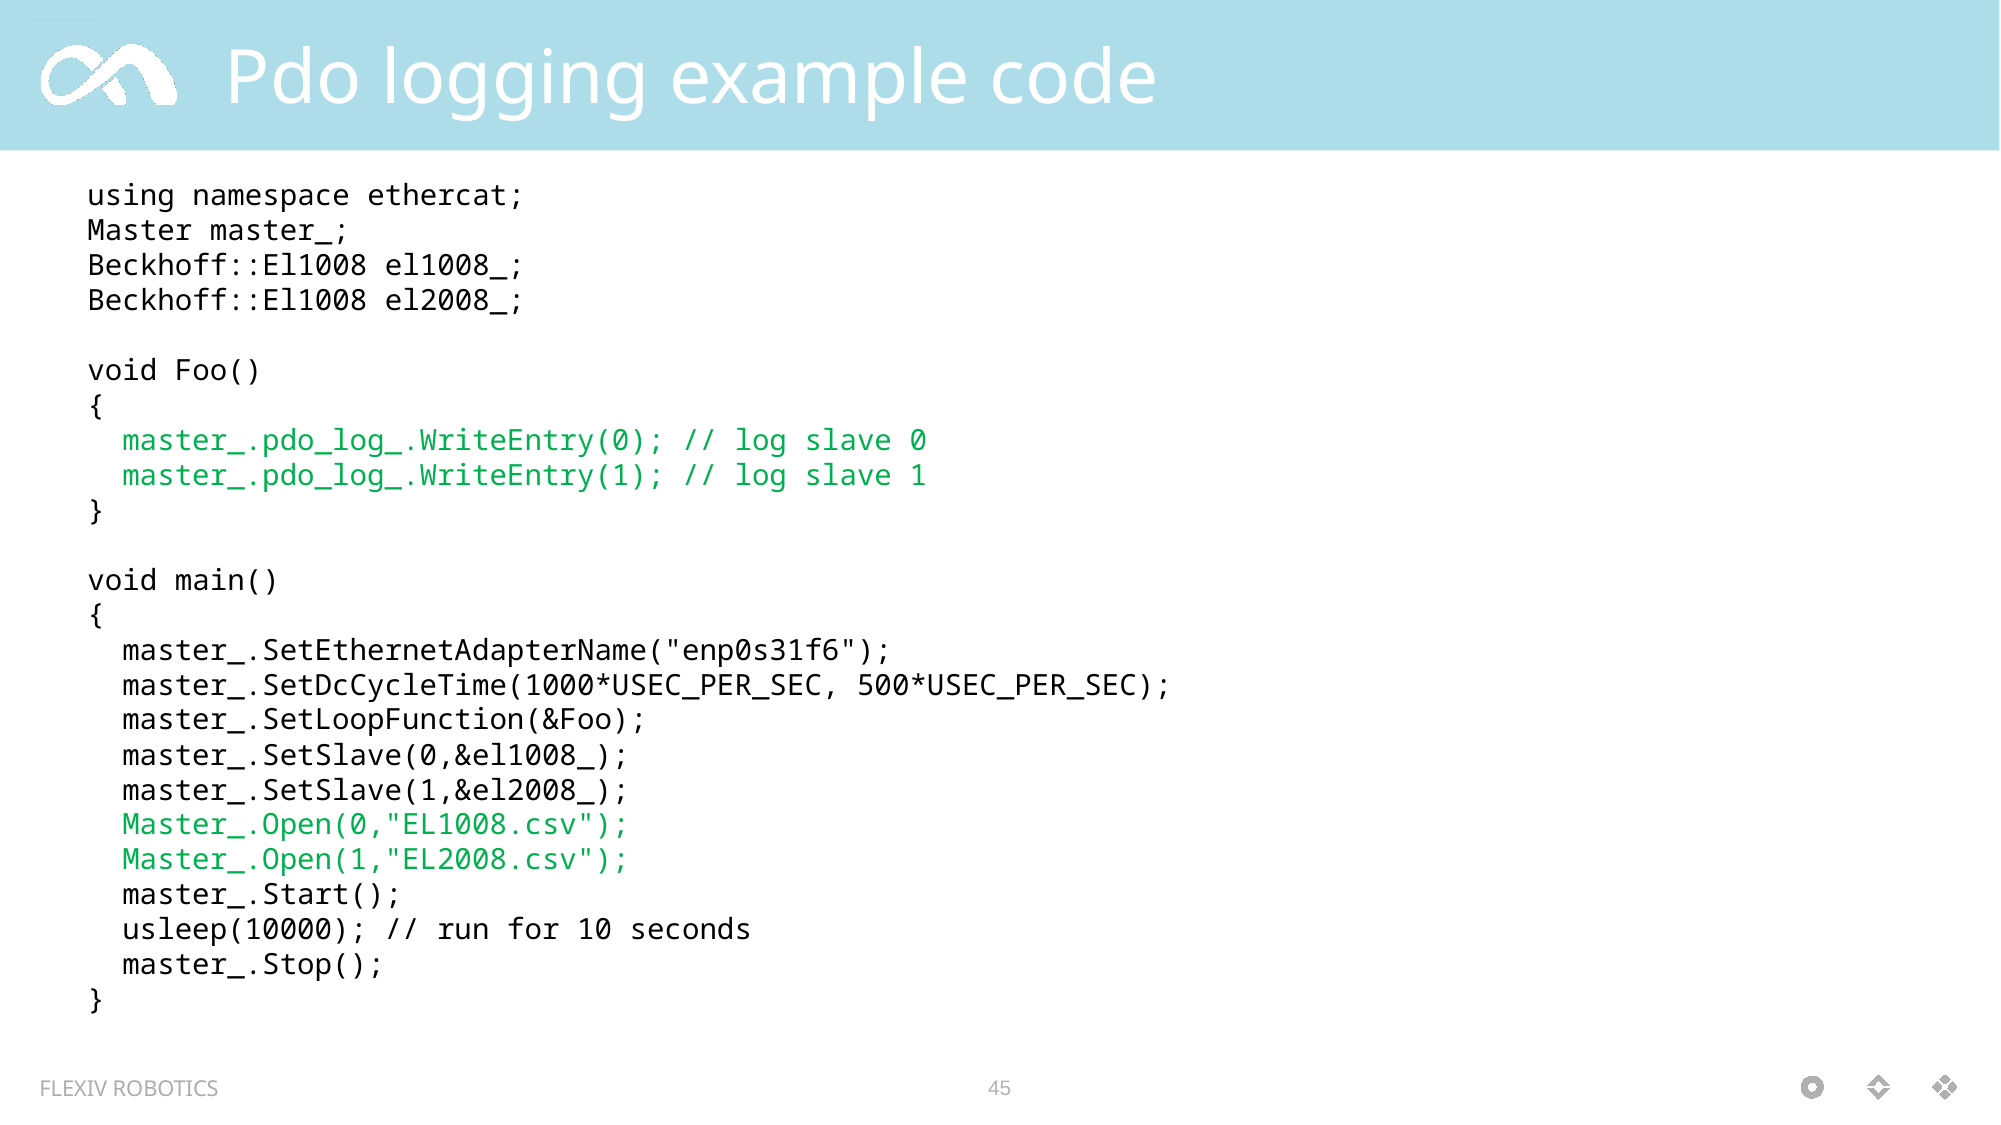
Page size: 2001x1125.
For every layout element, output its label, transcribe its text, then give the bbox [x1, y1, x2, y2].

text_box Pdo logging example code [209, 21, 1757, 127]
text_box [0, 0, 2000, 151]
picture [40, 44, 194, 105]
slide_number 45 [774, 1058, 1225, 1118]
text_box using namespace ethercat; Master master_; Beckhoff::El1008 el1008_; Beckhoff::El1008 el2008_; void Foo() { master_.pdo_log_.WriteEntry(0); // log slave 0 master_.pdo_log_.WriteEntry(1); // log slave 1 } void main() { master_.SetEthernetAdapterName("enp0s31f6"); master_.SetDcCycleTime(1000*USEC_PER_SEC, 500*USEC_PER_SEC); master_.SetLoopFunction(&Foo); master_.SetSlave(0,&el1008_); master_.SetSlave(1,&el2008_); Master_.Open(0,"EL1008.csv"); Master_.Open(1,"EL2008.csv"); master_.Start(); usleep(10000); // run for 10 seconds master_.Stop(); } [72, 168, 1894, 1058]
